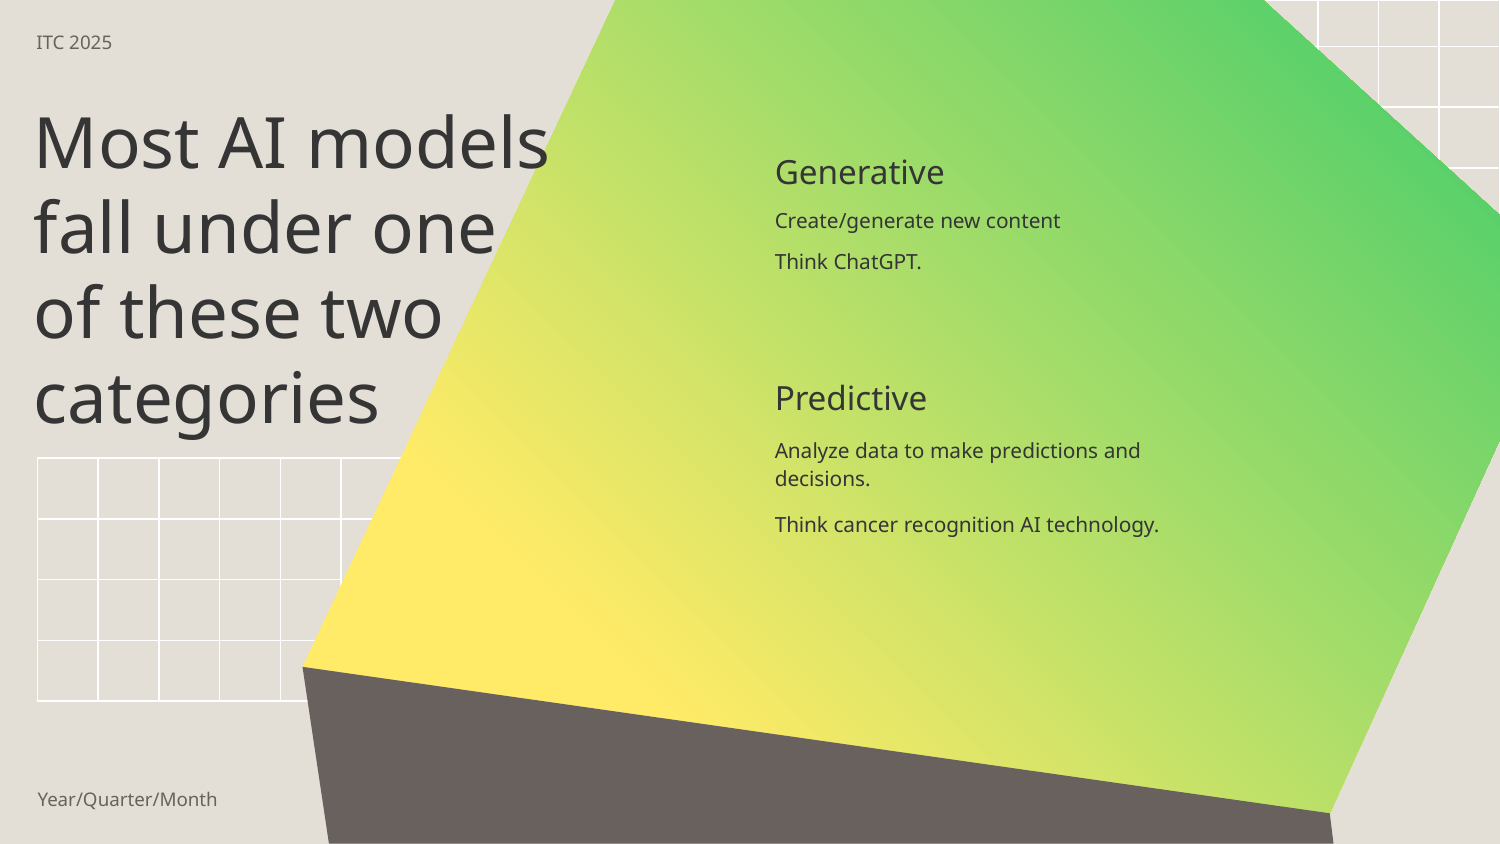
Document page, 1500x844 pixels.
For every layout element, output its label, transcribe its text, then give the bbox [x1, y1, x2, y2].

title Year/Quarter/Month [37, 783, 356, 815]
title Most AI models fall under one of these two categories [18, 82, 660, 453]
list Generative Create/generate new content Think ChatGPT. [759, 135, 1235, 333]
list Predictive Analyze data to make predictions and decisions. Think cancer recognition AI technology. [759, 355, 1235, 666]
title ITC 2025 [6, 15, 266, 47]
